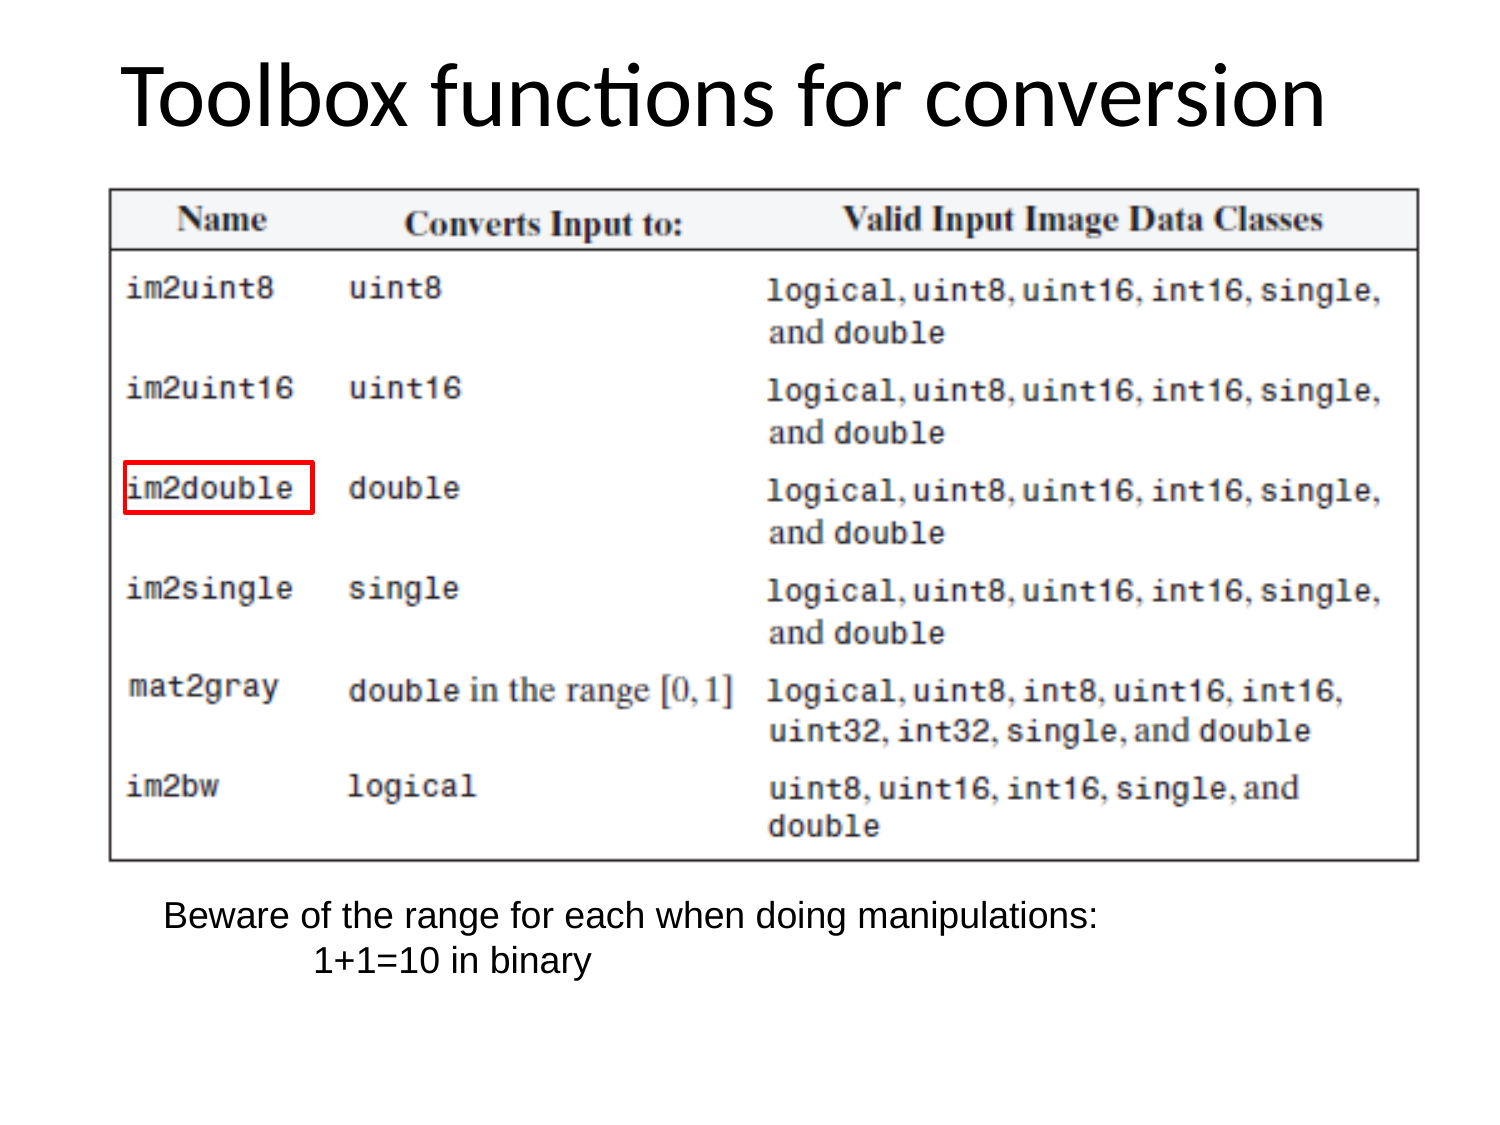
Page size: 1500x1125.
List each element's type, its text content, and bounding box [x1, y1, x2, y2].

picture [62, 154, 1458, 912]
title Toolbox functions for conversion [50, 24, 1400, 155]
text_box Beware of the range for each when doing manipulations: 1+1=10 in binary [148, 920, 1114, 989]
